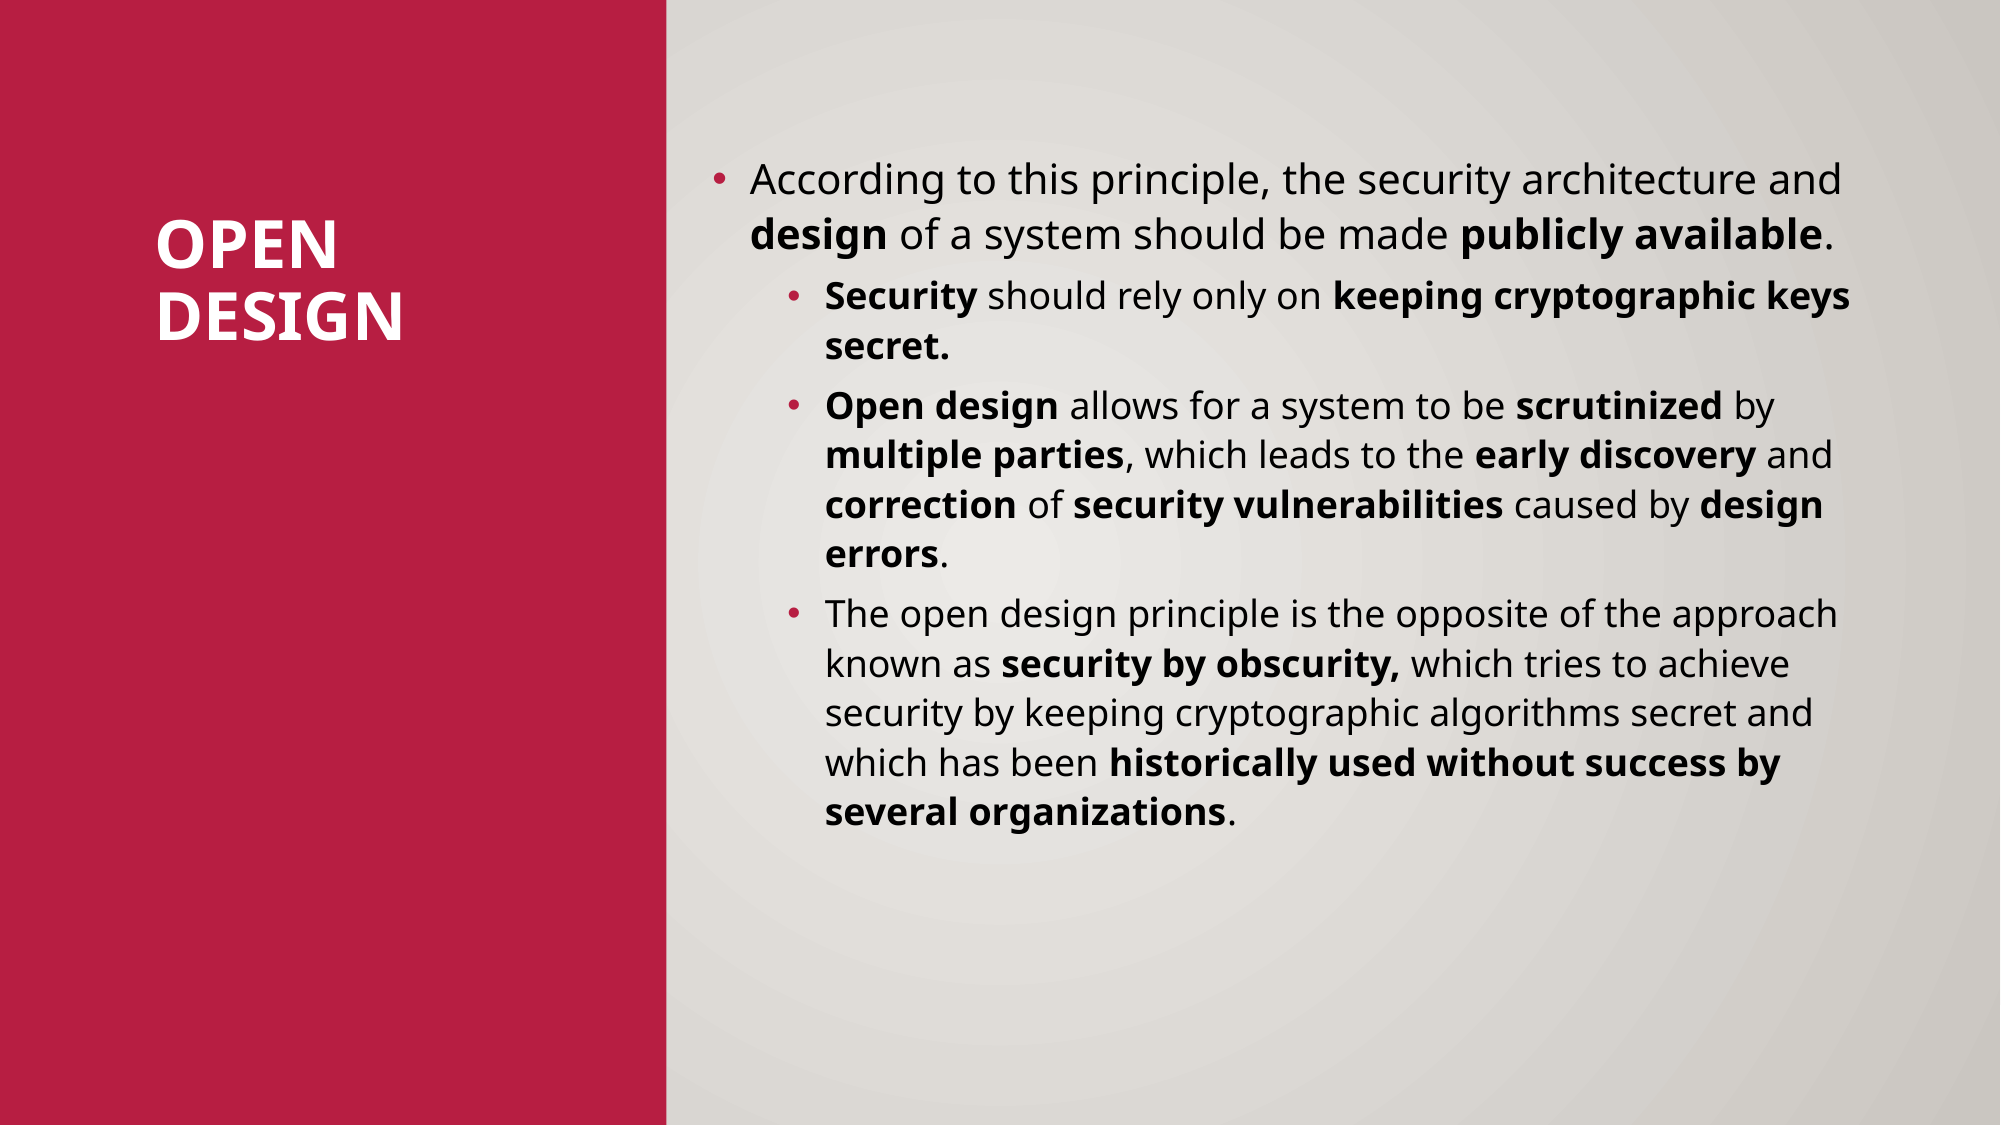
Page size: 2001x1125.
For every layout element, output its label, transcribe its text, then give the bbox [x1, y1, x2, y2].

list According to this principle, the security architecture and design of a system should be made publicly available. Security should rely only on keeping cryptographic keys secret. Open design allows for a system to be scrutinized by multiple parties, which leads to the early discovery and correction of security vulnerabilities caused by design errors. The open design principle is the opposite of the approach known as security by obscurity, which tries to achieve security by keeping cryptographic algorithms secret and which has been historically used without success by several organizations. [697, 140, 1927, 1010]
title Open design [139, 203, 587, 956]
text_box [668, 0, 2000, 1125]
text_box [0, 0, 668, 1125]
